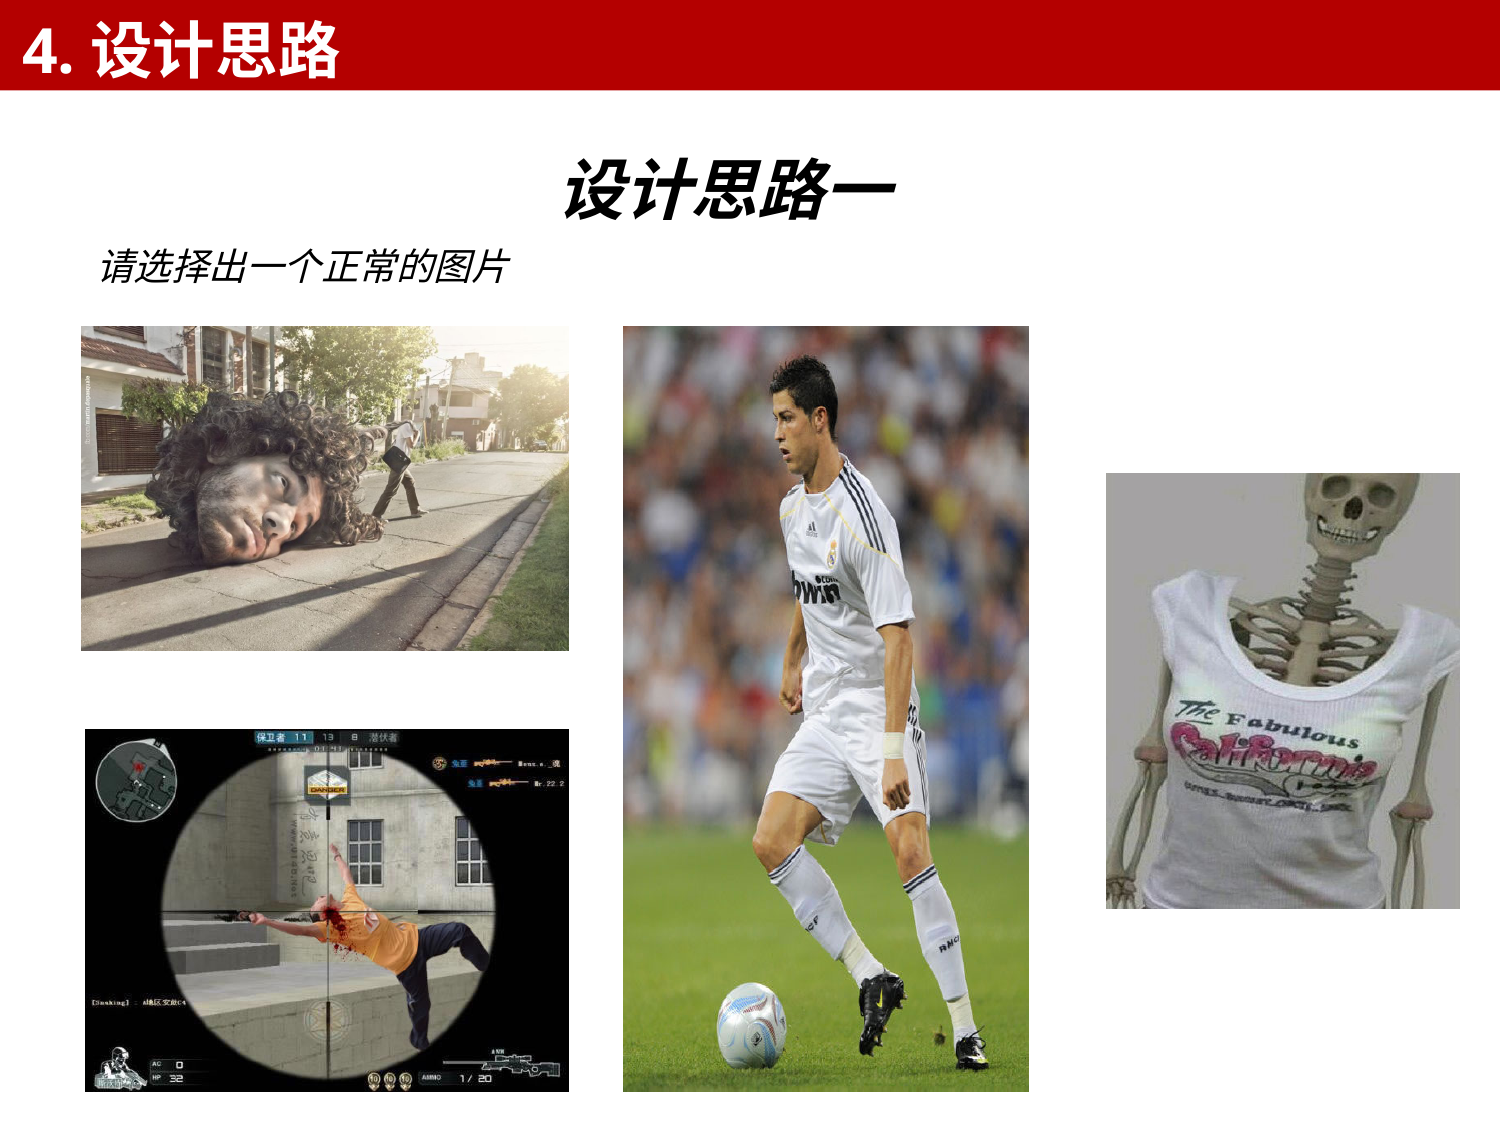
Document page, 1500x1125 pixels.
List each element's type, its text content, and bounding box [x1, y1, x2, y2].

text_box 请选择出一个正常的图片 [81, 235, 955, 296]
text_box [0, 0, 1500, 95]
picture [1106, 473, 1460, 909]
picture [85, 729, 569, 1092]
picture [623, 326, 1029, 1092]
picture [81, 326, 569, 651]
text_box 设计思路一 [542, 140, 1029, 235]
